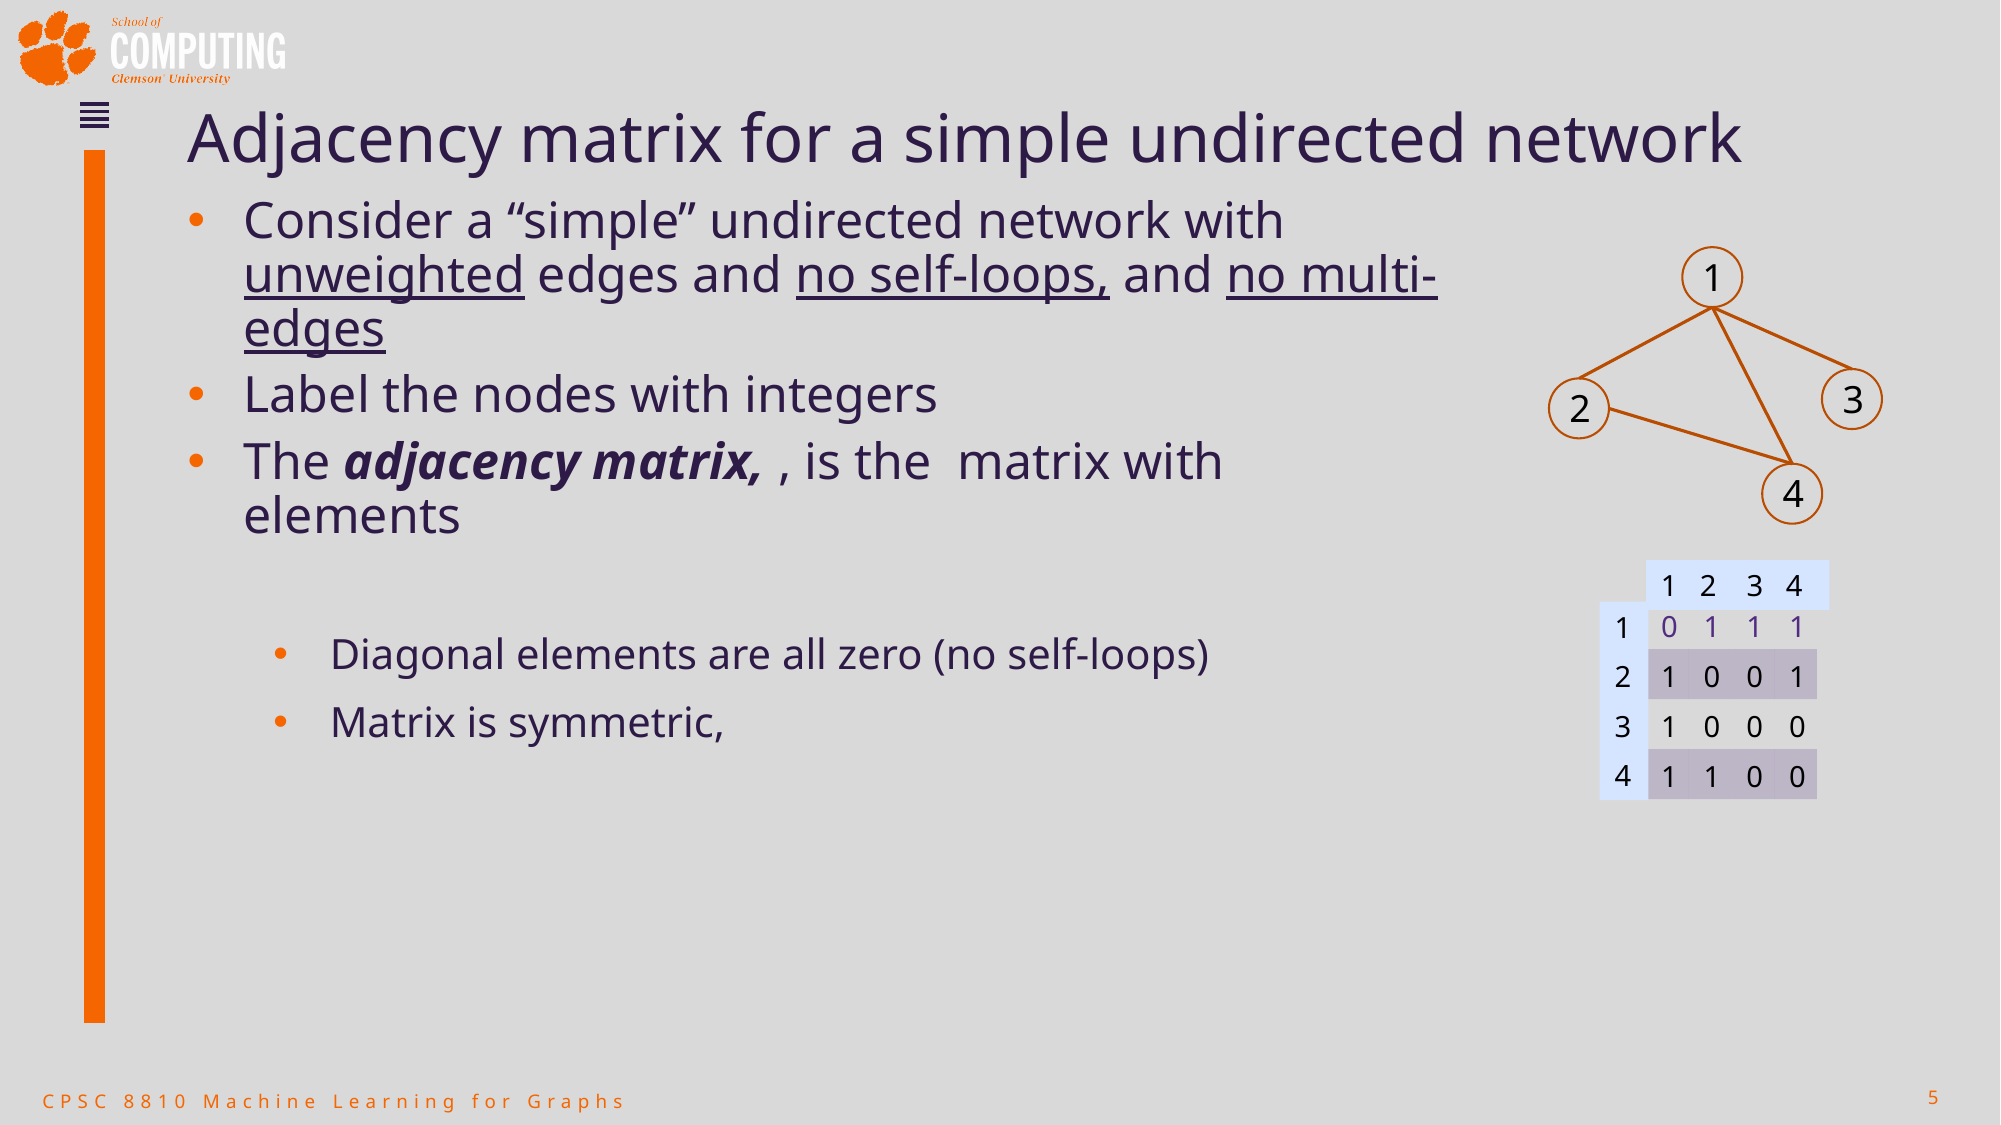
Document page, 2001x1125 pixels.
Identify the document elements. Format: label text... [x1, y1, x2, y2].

table_header 1 [1731, 610, 1774, 649]
table_cell 0 [1774, 749, 1817, 799]
title Adjacency matrix for a simple undirected network [187, 104, 1913, 178]
table_cell 0 [1731, 649, 1774, 699]
table_cell 1 [1649, 699, 1689, 749]
table_cell 1 [1649, 649, 1689, 699]
table_header 1 [1689, 610, 1731, 649]
table_cell 0 [1731, 749, 1774, 799]
table_cell 0 [1774, 699, 1817, 749]
table_cell 0 [1689, 699, 1731, 749]
table_cell 1 [1774, 649, 1817, 699]
text_box 1 2 3 4 [1646, 560, 1830, 610]
table_cell 0 [1689, 649, 1731, 699]
table_cell 1 [1649, 749, 1689, 799]
text_box 1 2 3 4 [1599, 601, 1649, 801]
table_cell 0 [1731, 699, 1774, 749]
table_cell 1 [1689, 749, 1731, 799]
picture [18, 10, 285, 86]
table_header 1 [1774, 610, 1817, 649]
table_header 0 [1649, 610, 1689, 649]
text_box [1548, 246, 1883, 524]
